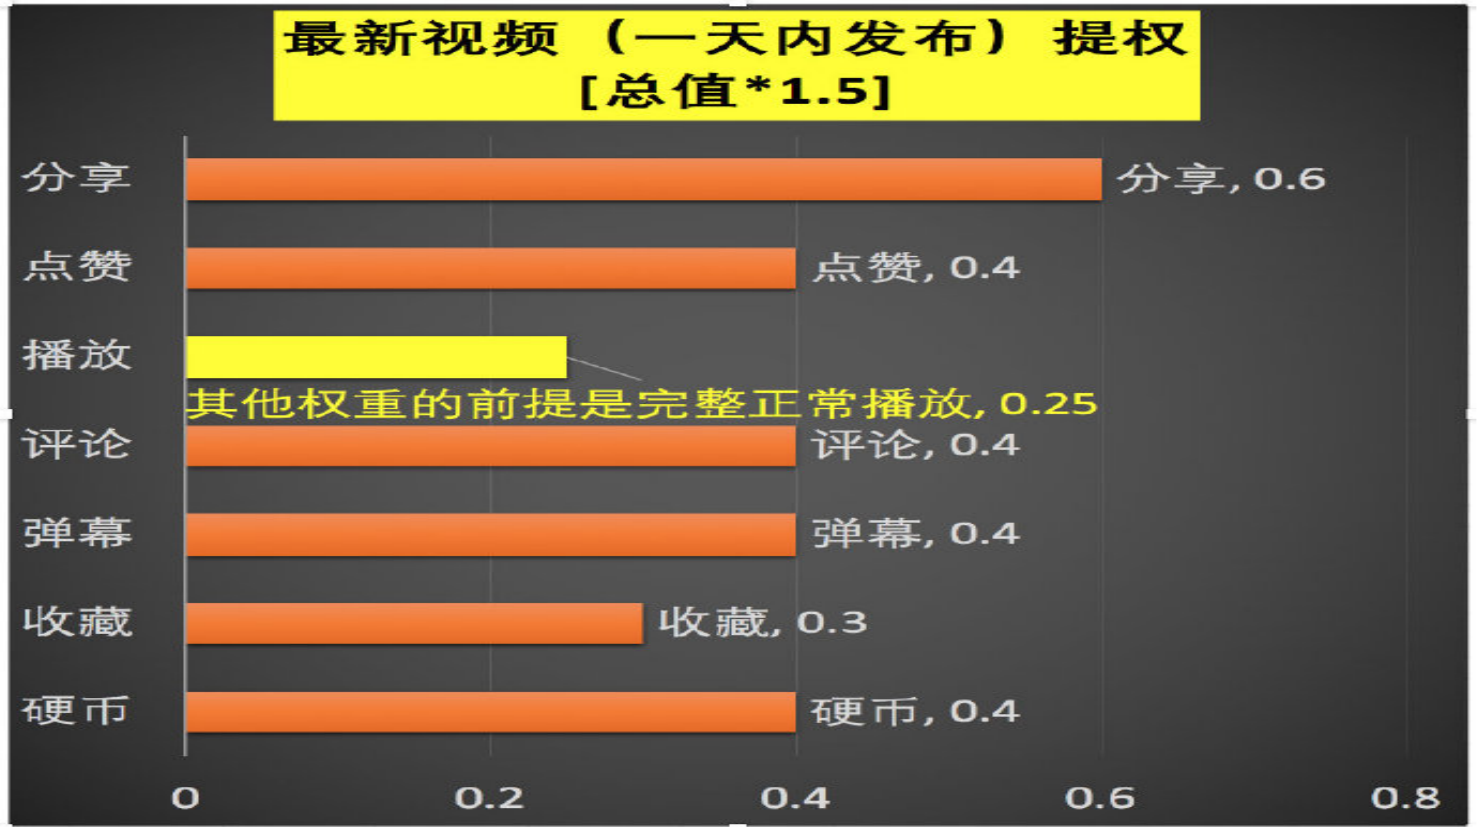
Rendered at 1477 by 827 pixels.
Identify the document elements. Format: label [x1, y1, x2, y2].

list [0, 0, 1477, 827]
